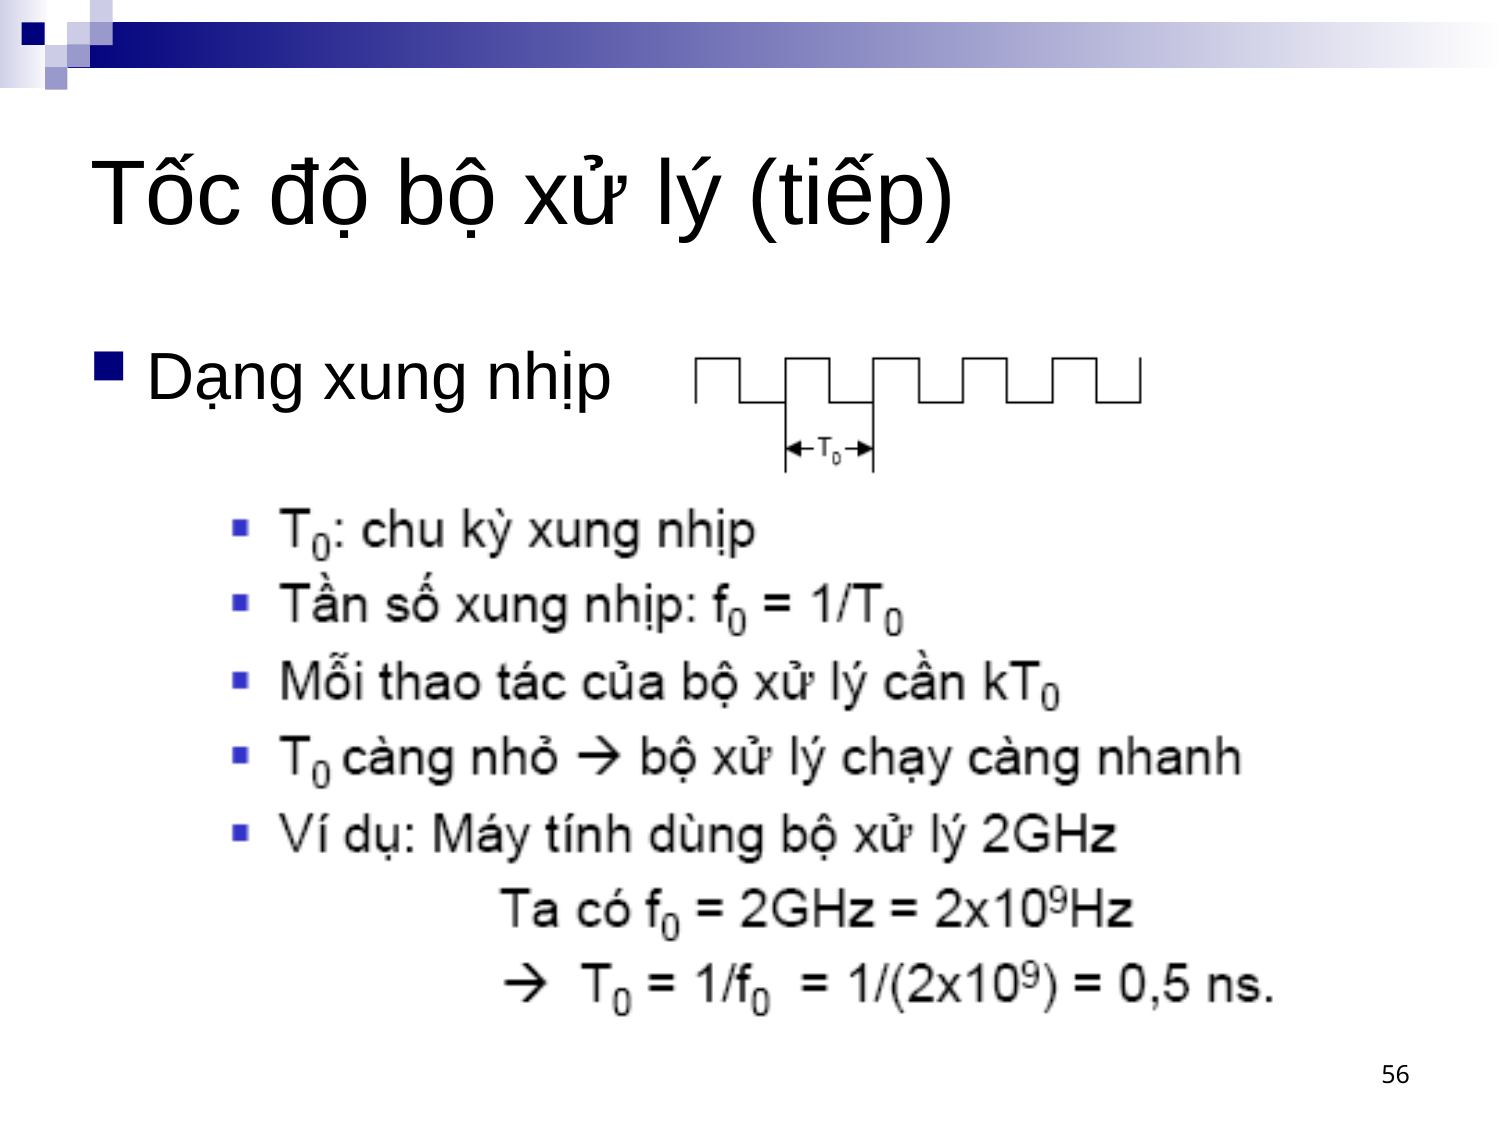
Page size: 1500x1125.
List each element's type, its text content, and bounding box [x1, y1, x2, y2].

slide_number 56 [1074, 1024, 1426, 1101]
title Tốc độ bộ xử lý (tiếp) [74, 74, 1426, 301]
picture [199, 337, 1320, 1026]
list Dạng xung nhịp [74, 324, 1426, 963]
